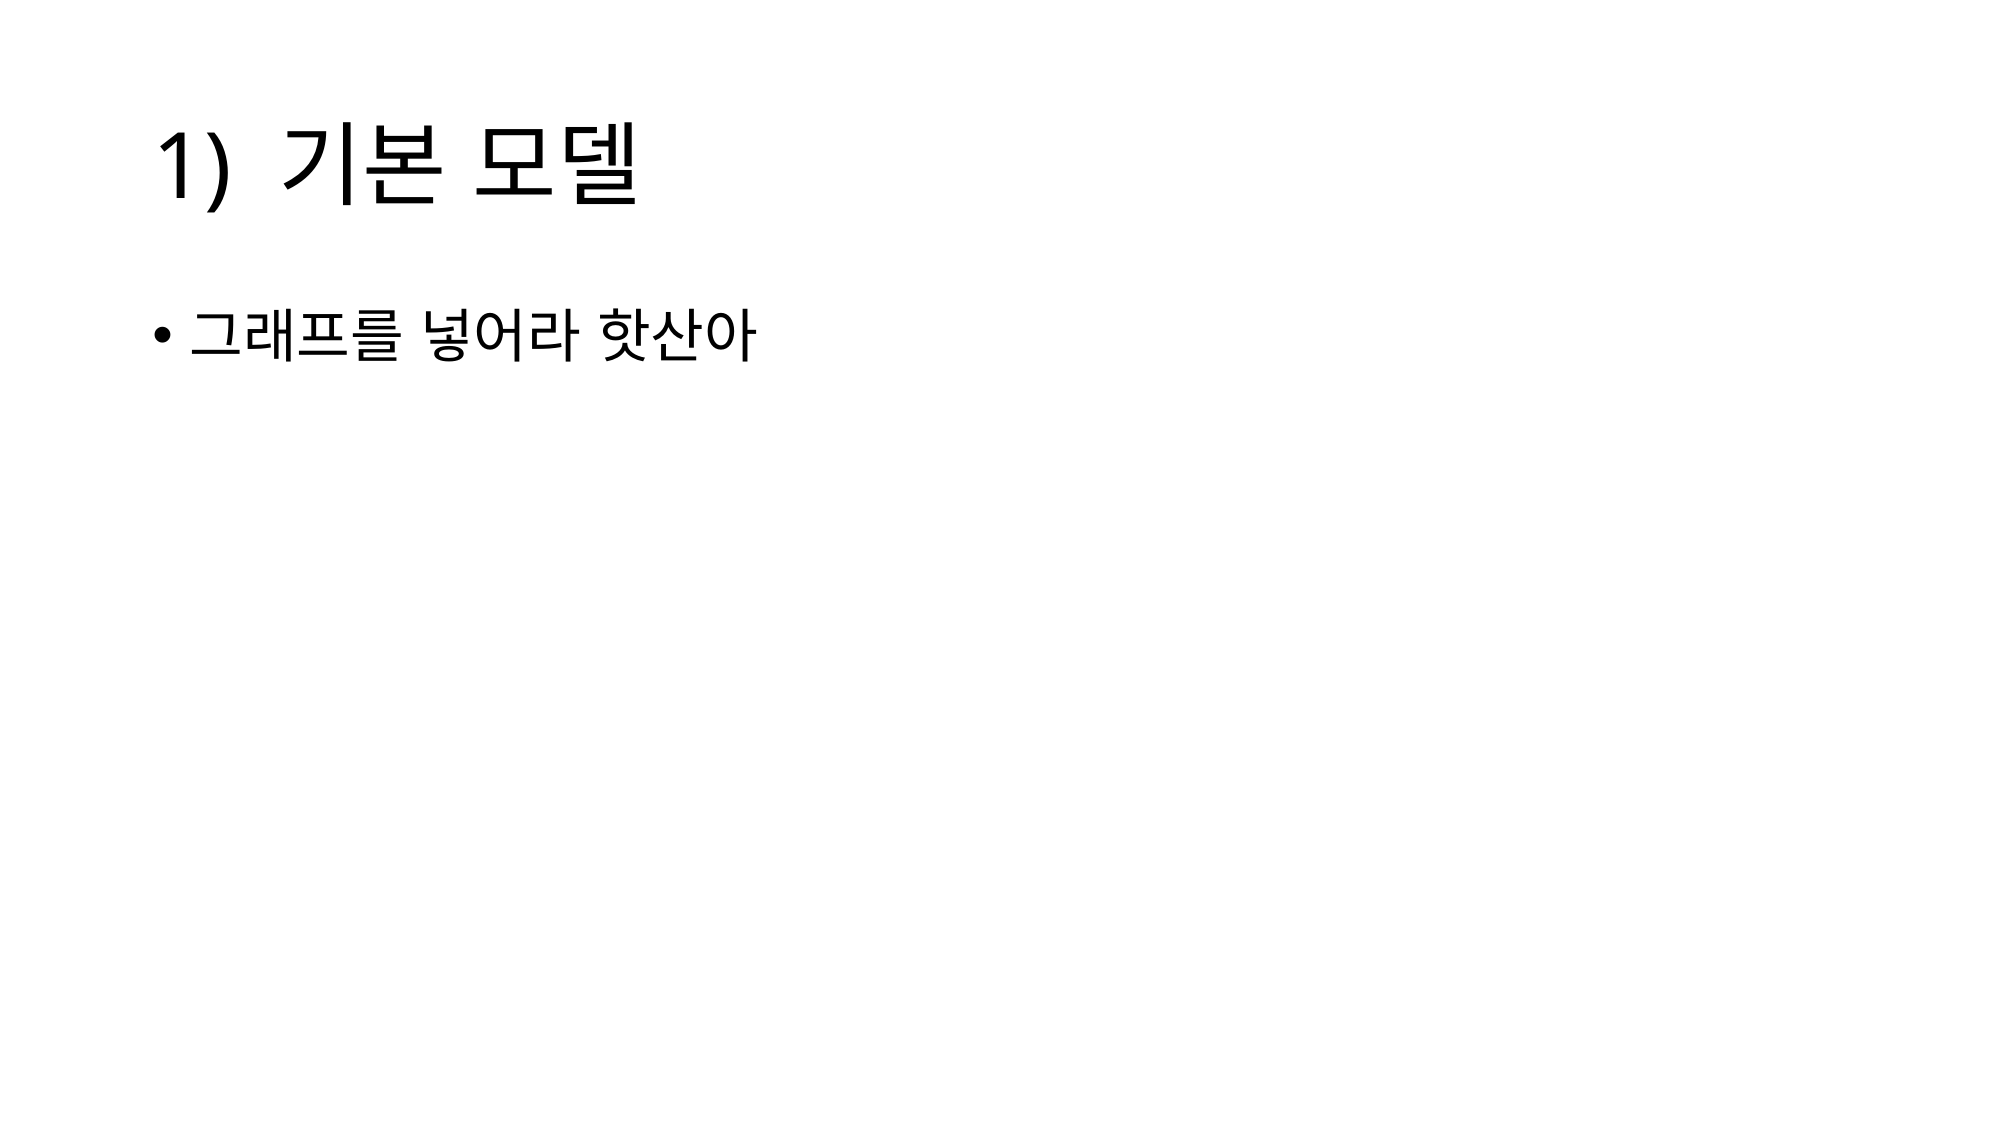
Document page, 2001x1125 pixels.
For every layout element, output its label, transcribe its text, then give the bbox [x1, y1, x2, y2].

list 그래프를 넣어라 핫산아 [137, 299, 1863, 1014]
title 1) 기본 모델 [137, 59, 1863, 278]
